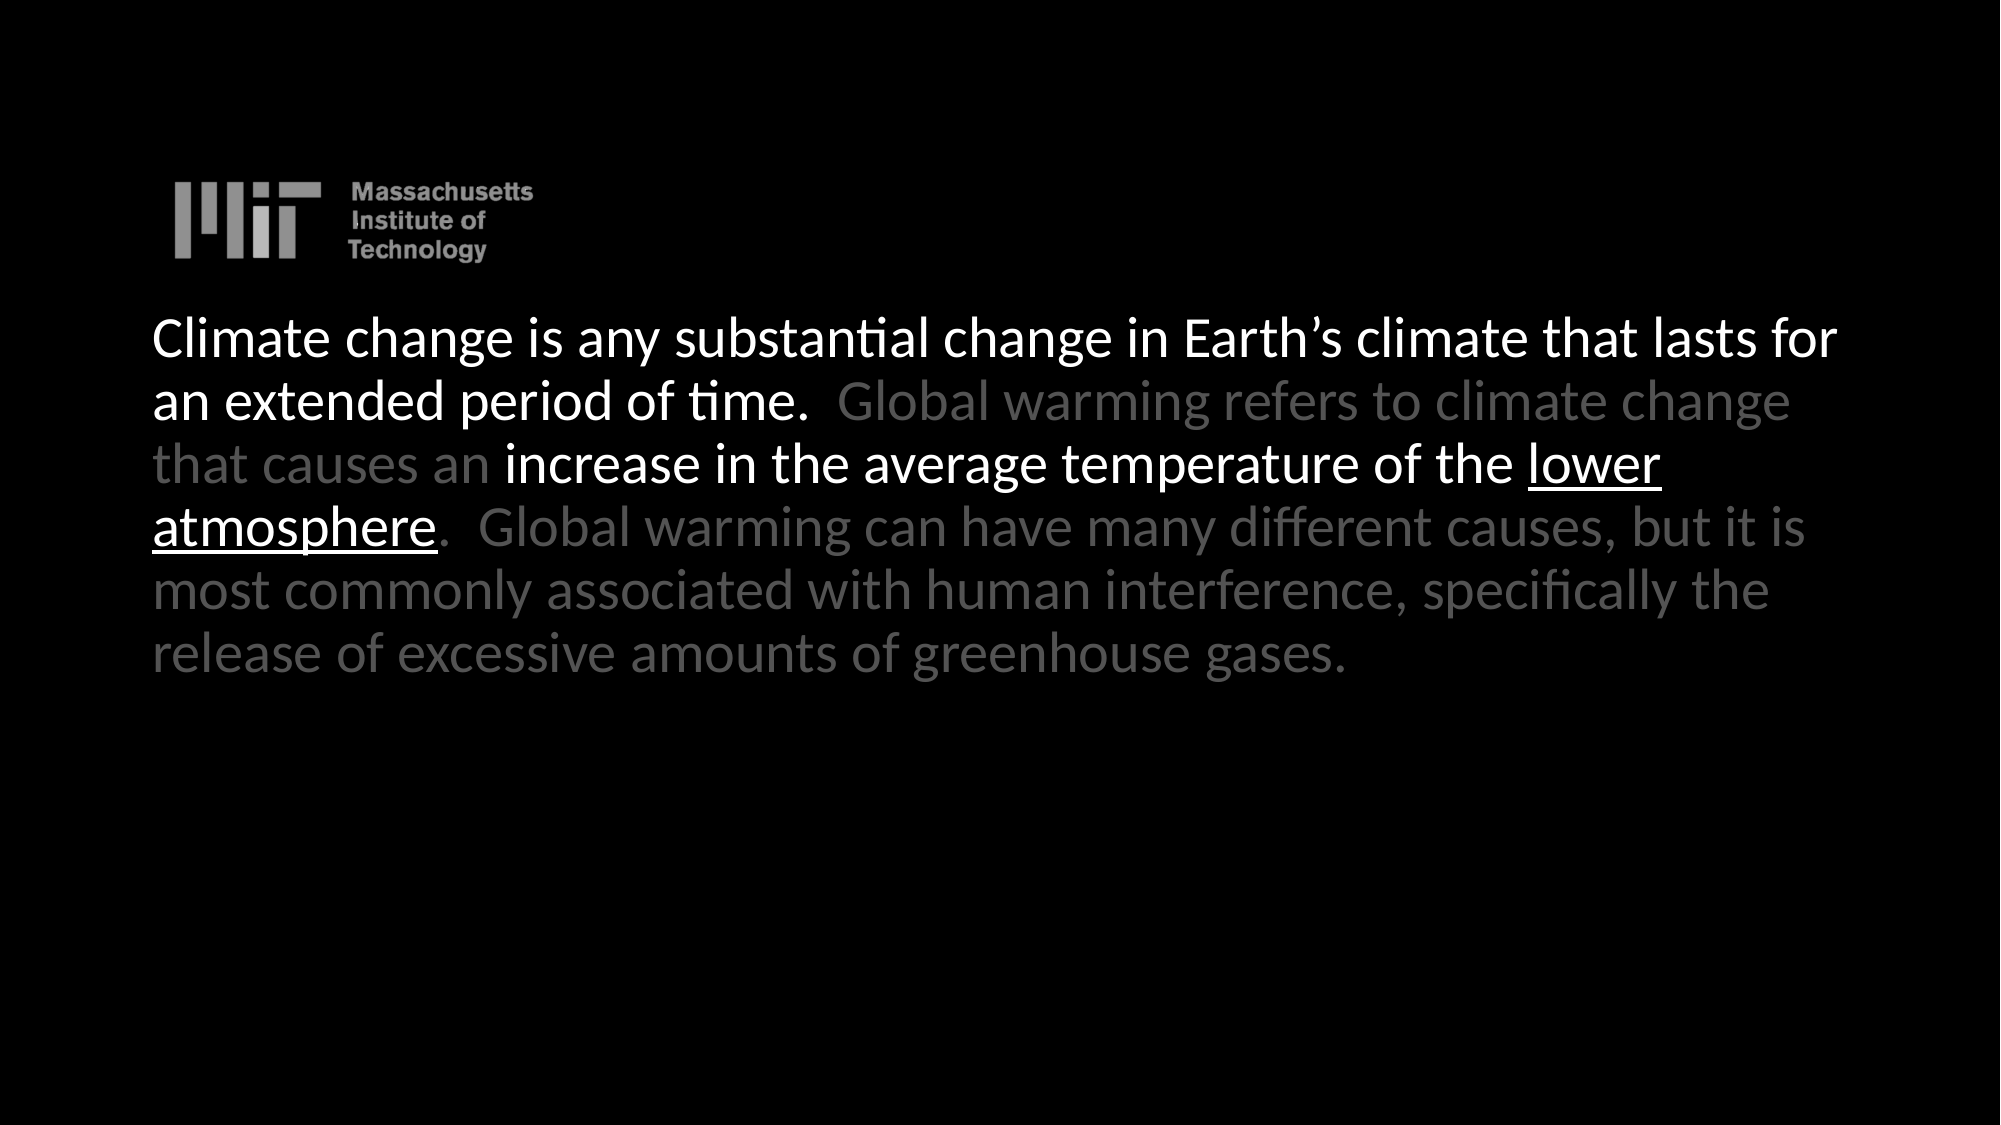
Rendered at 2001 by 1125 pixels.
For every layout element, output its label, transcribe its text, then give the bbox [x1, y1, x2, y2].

list Climate change is any substantial change in Earth’s climate that lasts for an extended period of time. Global warming refers to climate change that causes an increase in the average temperature of the lower atmosphere. Global warming can have many different causes, but it is most commonly associated with human interference, specifically the release of excessive amounts of greenhouse gases. [137, 299, 1863, 1014]
picture [153, 162, 554, 286]
